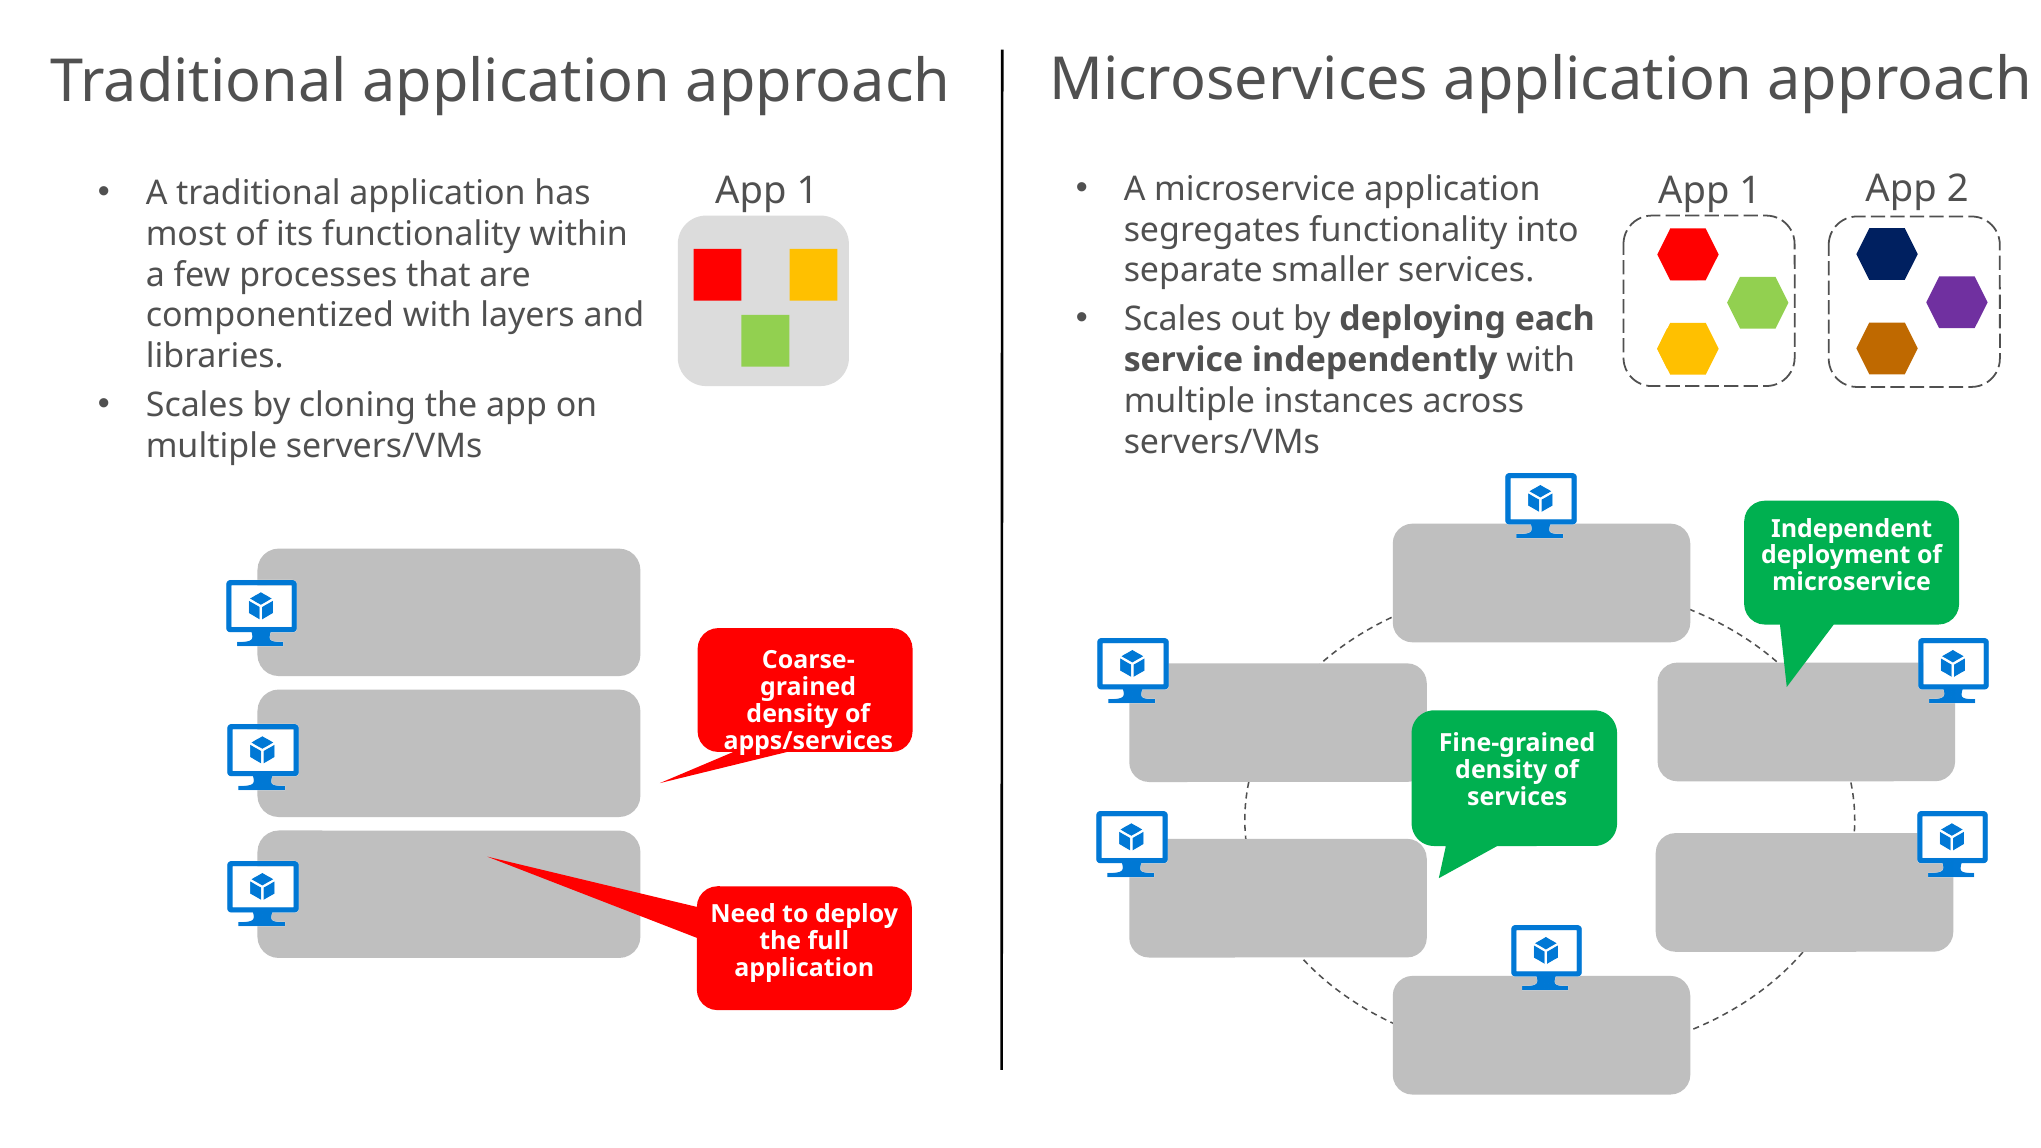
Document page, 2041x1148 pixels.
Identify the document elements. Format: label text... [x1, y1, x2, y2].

text_box A microservice application segregates functionality into separate smaller services. Scales out by deploying each service independently with multiple instances across servers/VMs [1061, 158, 1629, 468]
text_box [1505, 469, 1577, 542]
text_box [1096, 808, 1168, 880]
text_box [1623, 215, 1795, 387]
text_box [1918, 634, 1990, 706]
text_box [1129, 663, 1427, 783]
text_box [1392, 975, 1691, 1095]
text_box [1301, 609, 1856, 1030]
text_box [1742, 500, 1962, 633]
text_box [1916, 808, 1989, 880]
text_box Microservices application approach [1001, 32, 2041, 119]
text_box [1392, 523, 1691, 643]
text_box Traditional application approach [0, 34, 1001, 121]
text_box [697, 627, 918, 765]
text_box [1828, 216, 2001, 388]
text_box [257, 830, 641, 958]
text_box App 1 [1643, 158, 1777, 215]
text_box [257, 548, 641, 677]
text_box [257, 689, 641, 818]
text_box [1510, 921, 1582, 994]
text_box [1097, 634, 1169, 706]
text_box App 2 [1850, 155, 1984, 216]
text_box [227, 721, 299, 793]
text_box [1244, 782, 1411, 839]
text_box [1655, 833, 1954, 952]
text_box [227, 858, 299, 930]
text_box [1129, 838, 1427, 958]
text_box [677, 157, 850, 387]
text_box A traditional application has most of its functionality within a few processes that are componentized with layers and libraries. Scales by cloning the app on multiple servers/VMs [83, 163, 662, 513]
text_box [1657, 662, 1956, 782]
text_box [1411, 710, 1623, 847]
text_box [225, 577, 297, 649]
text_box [694, 886, 914, 1019]
